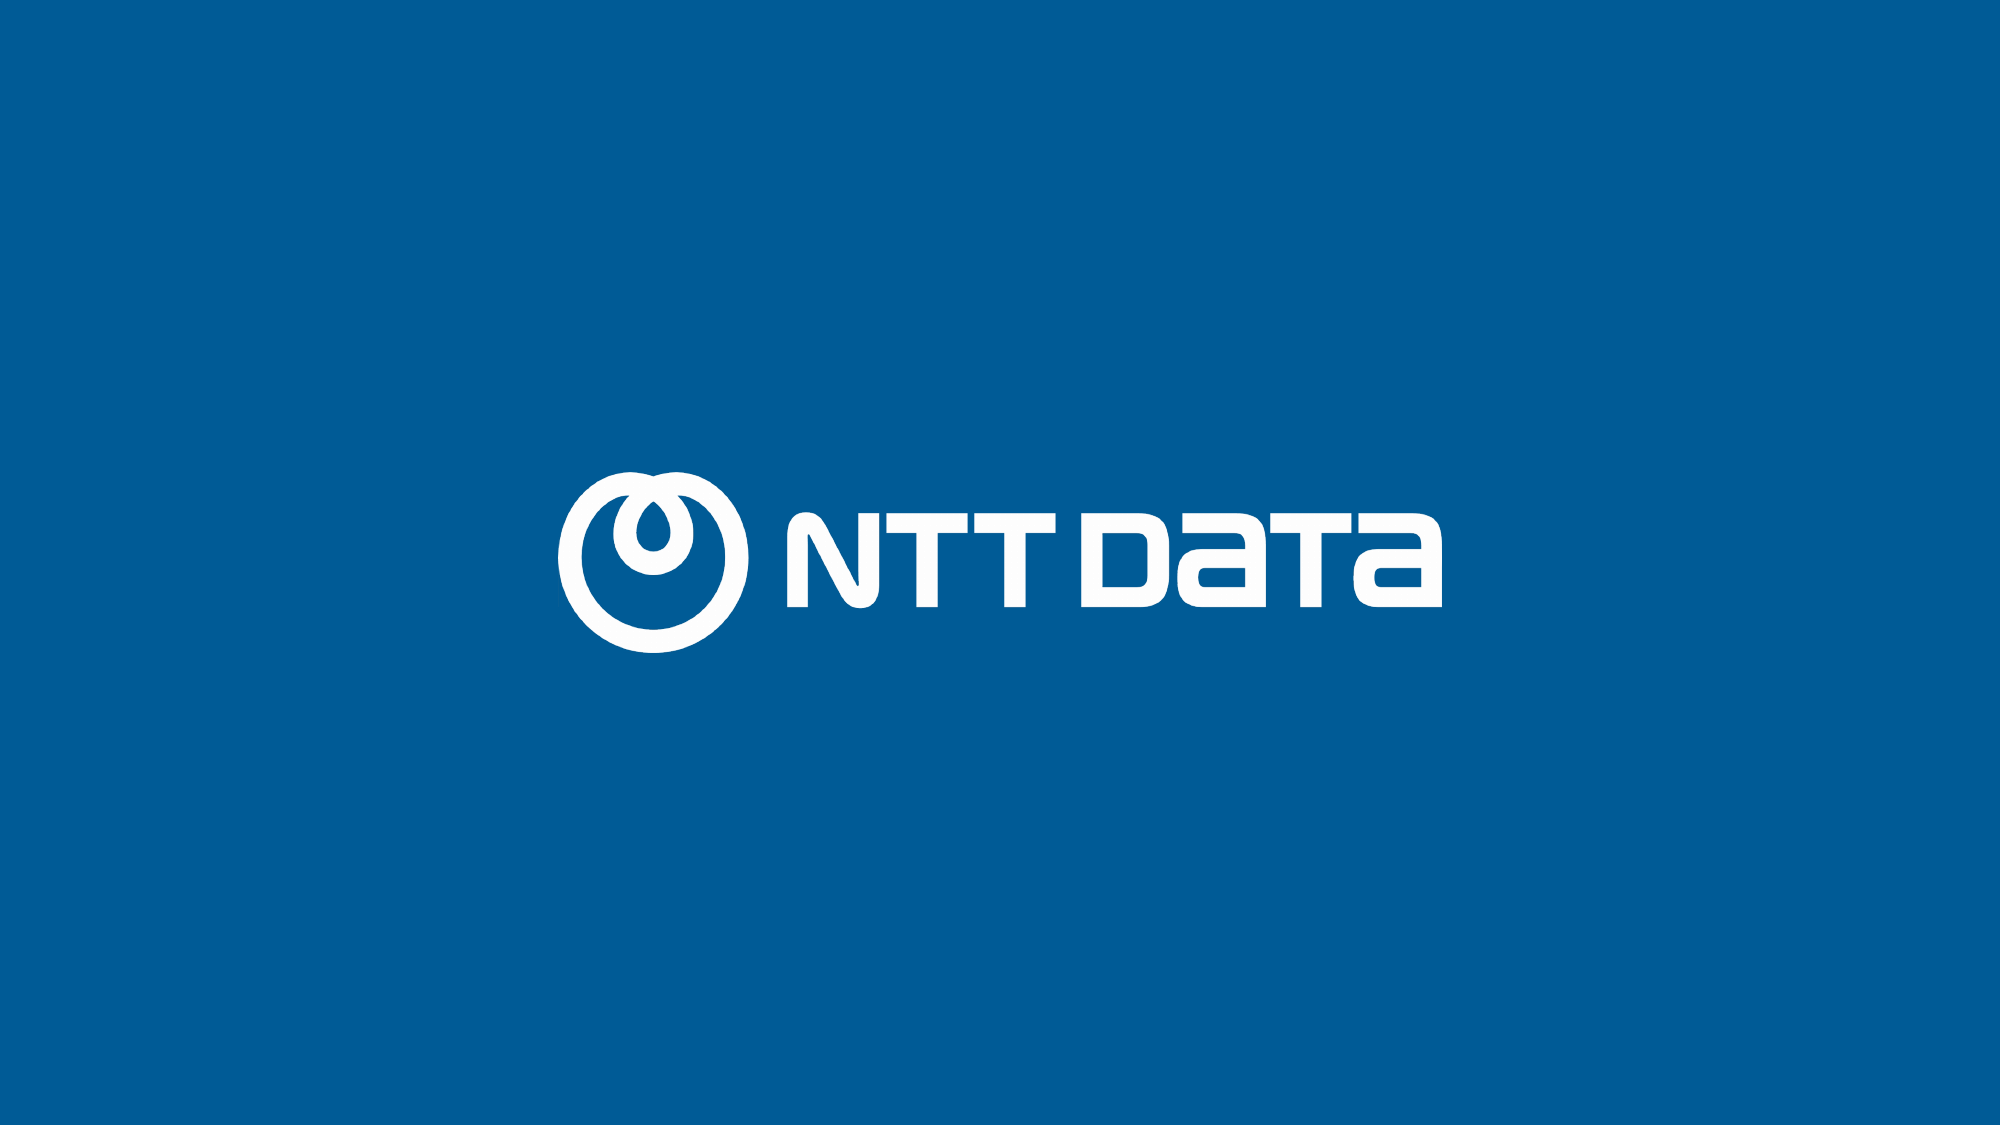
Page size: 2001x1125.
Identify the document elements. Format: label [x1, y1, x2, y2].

picture [558, 472, 1442, 653]
